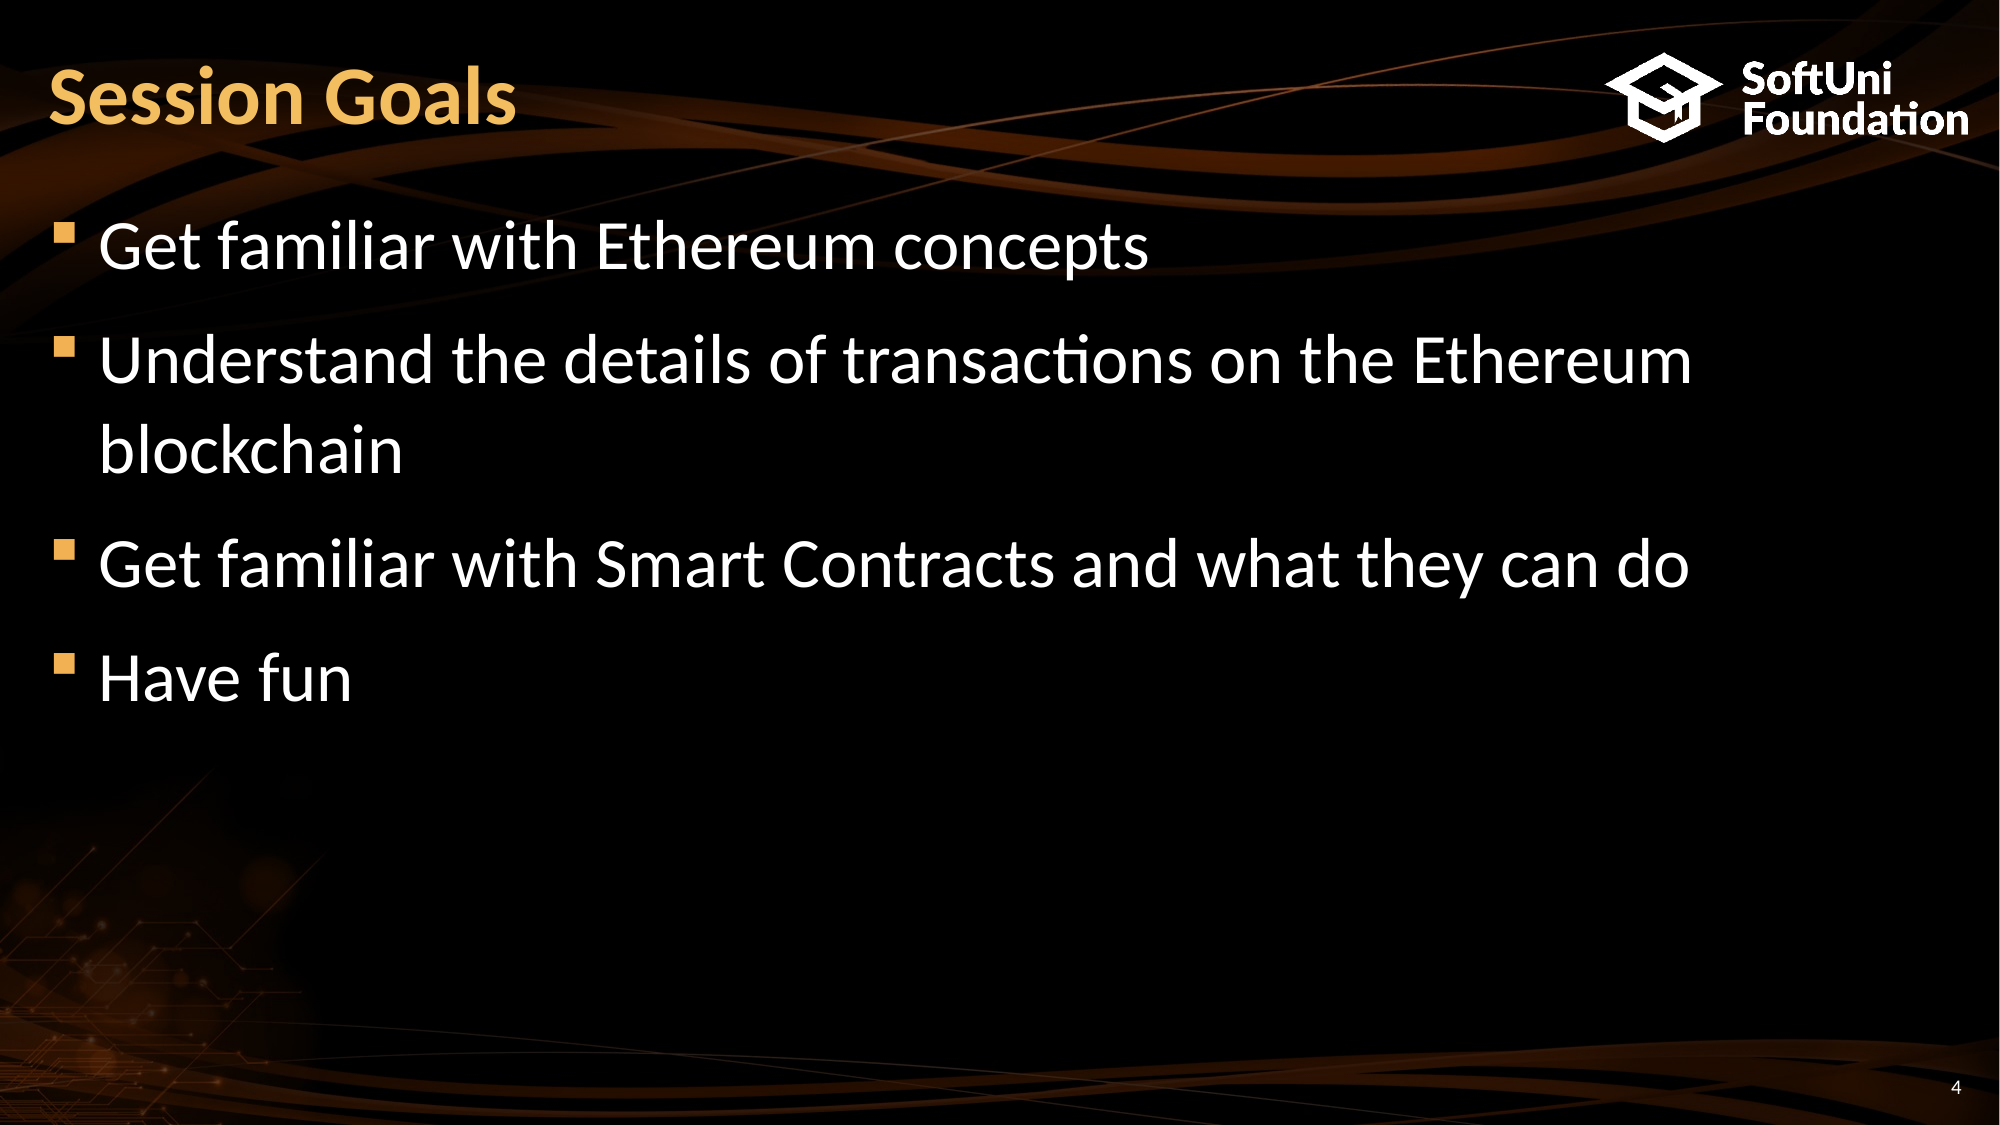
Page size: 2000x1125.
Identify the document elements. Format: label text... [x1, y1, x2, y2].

picture [0, 0, 2000, 1125]
title Session Goals [30, 6, 1602, 189]
list Get familiar with Ethereum concepts Understand the details of transactions on the Ethereum blockchain Get familiar with Smart Contracts and what they can do Have fun [31, 188, 1968, 1103]
